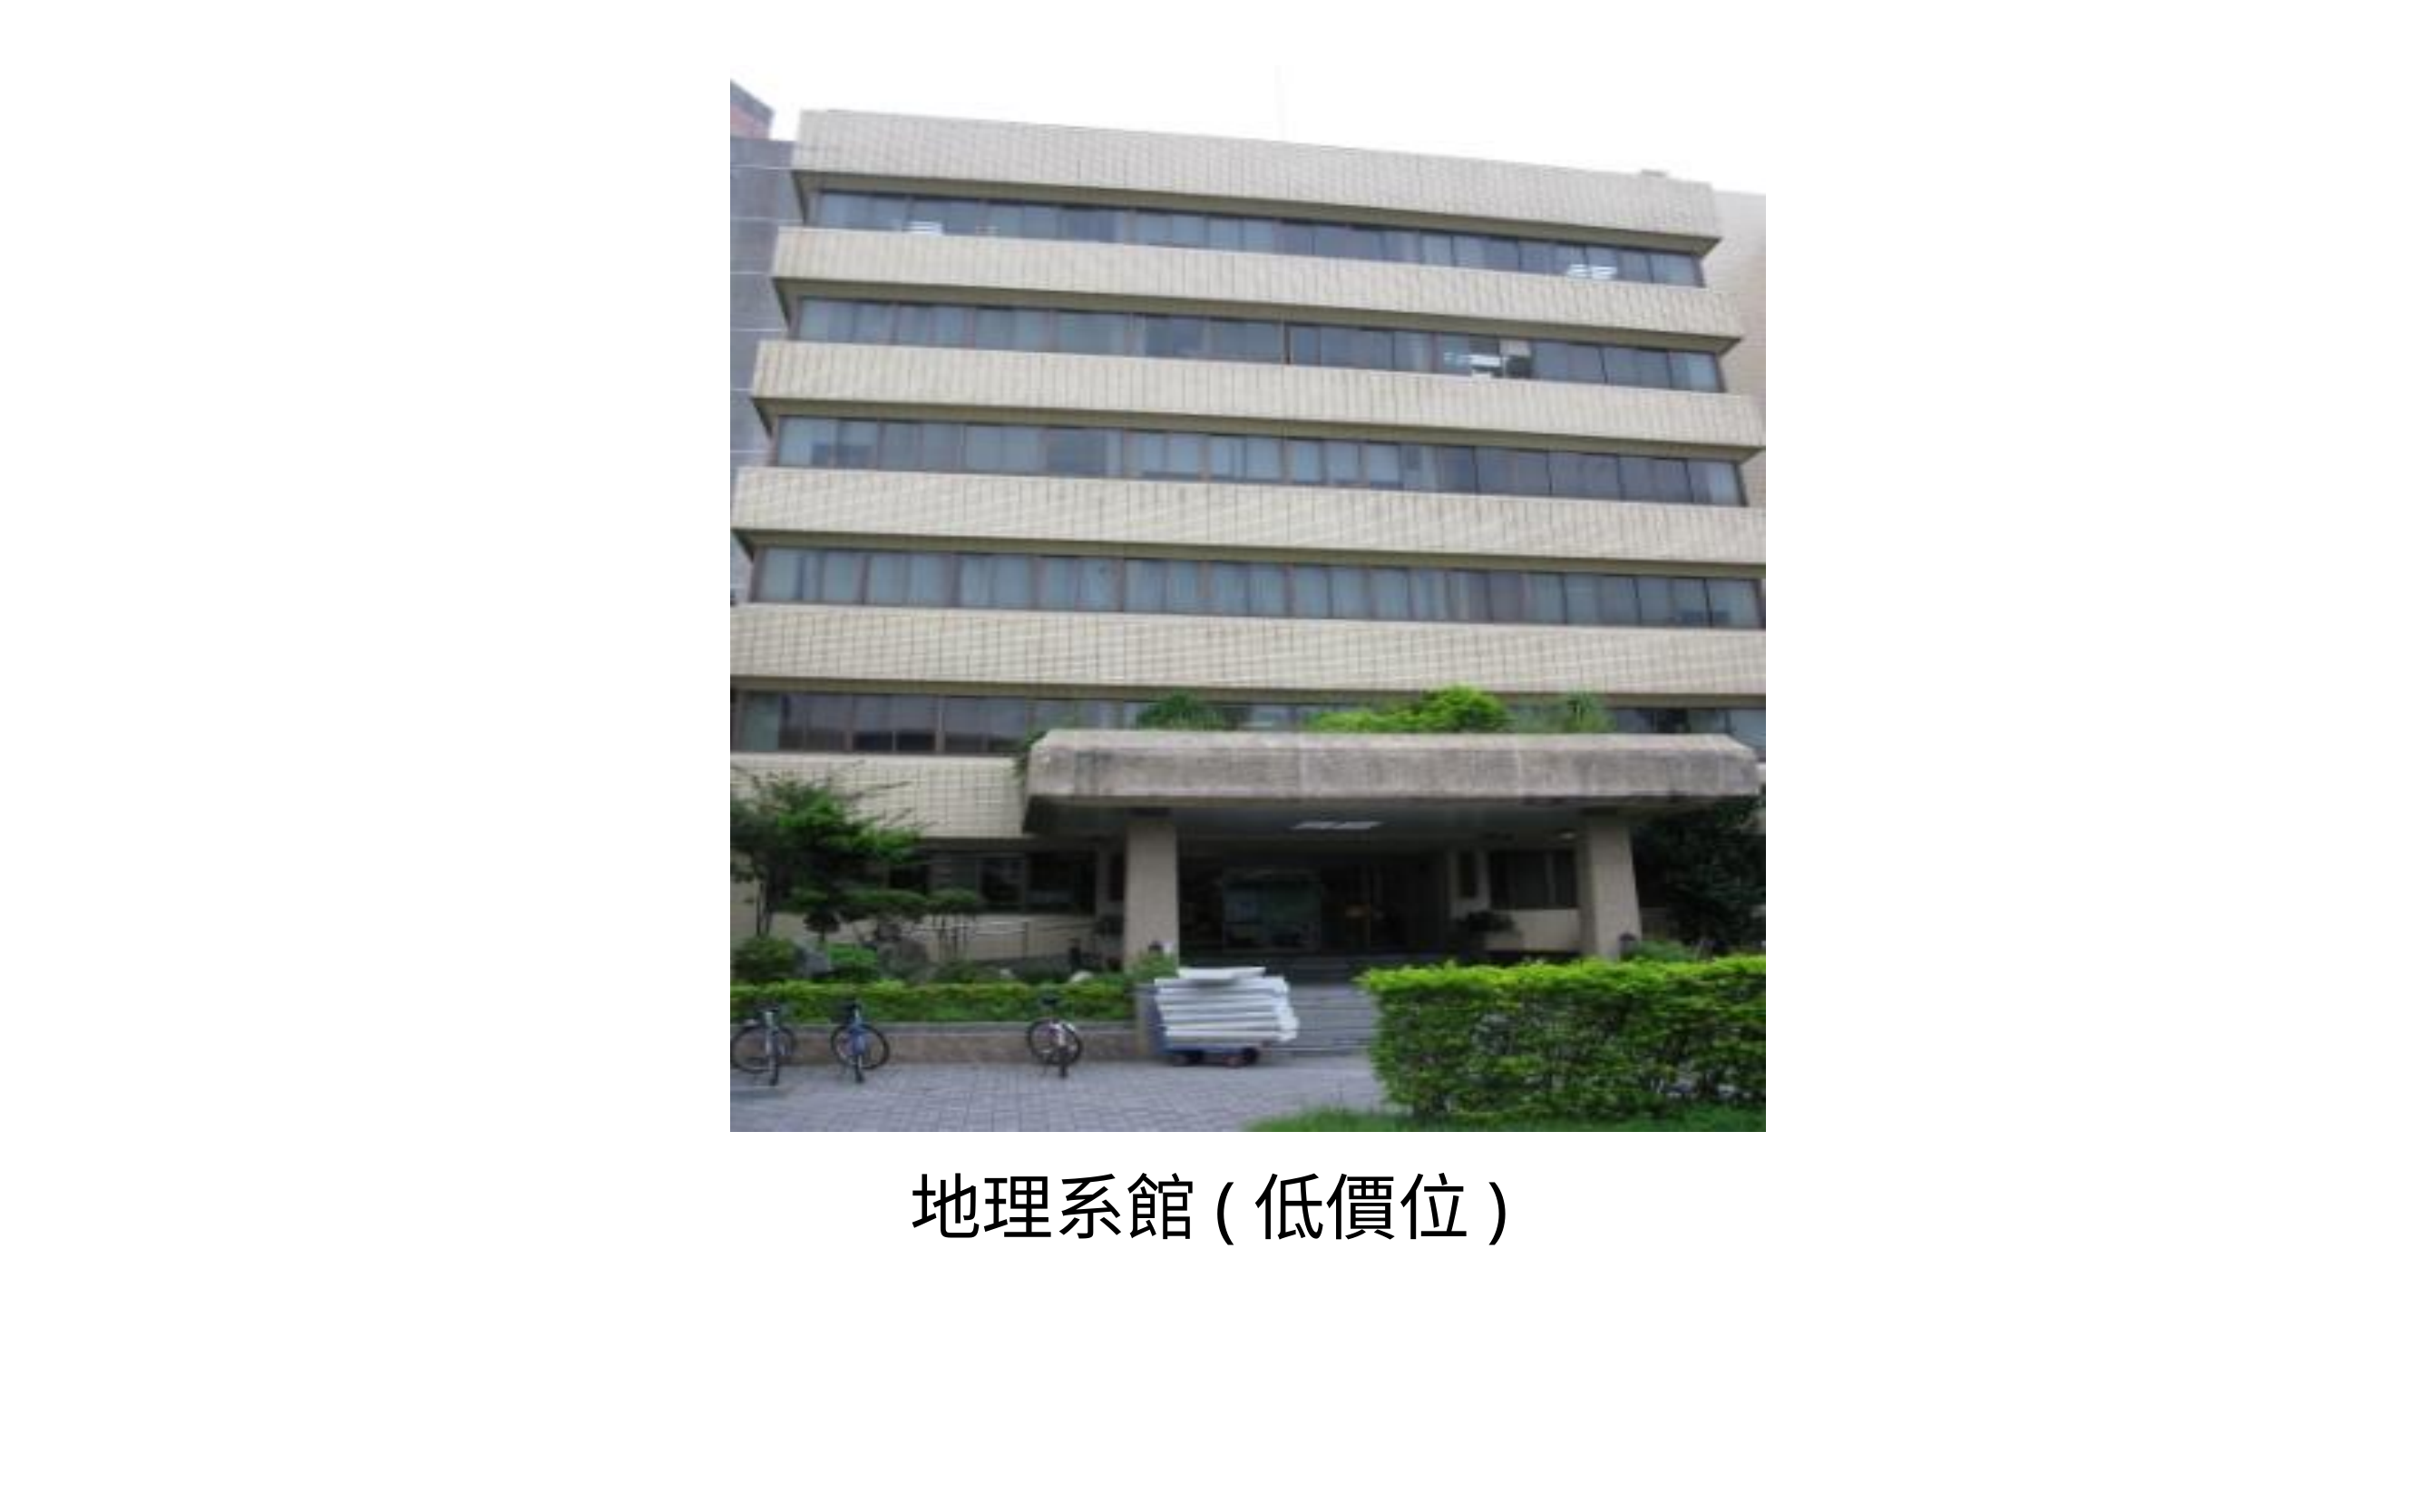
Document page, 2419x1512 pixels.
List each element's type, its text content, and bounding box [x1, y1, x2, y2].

subtitle 地理系館(低價位) [479, 1154, 1940, 1313]
picture [730, 65, 1766, 1133]
